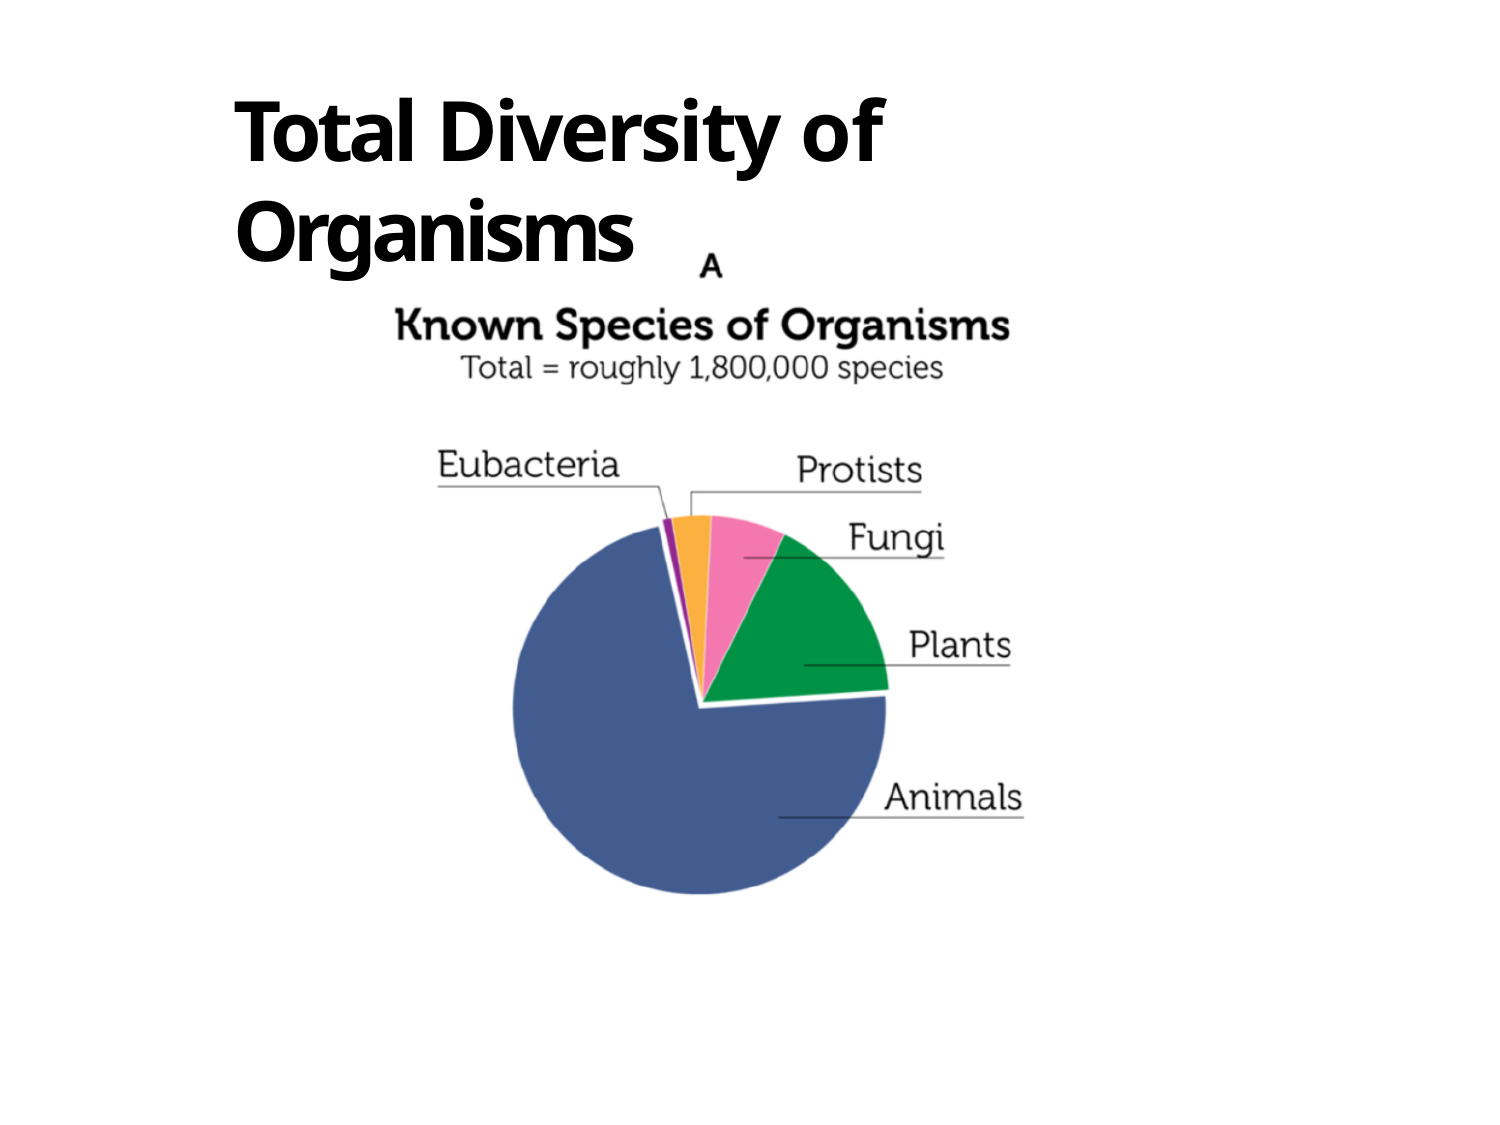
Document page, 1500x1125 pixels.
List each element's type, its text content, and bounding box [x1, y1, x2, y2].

picture [373, 237, 1127, 976]
text_box Total Diversity of Organisms [231, 75, 1268, 278]
